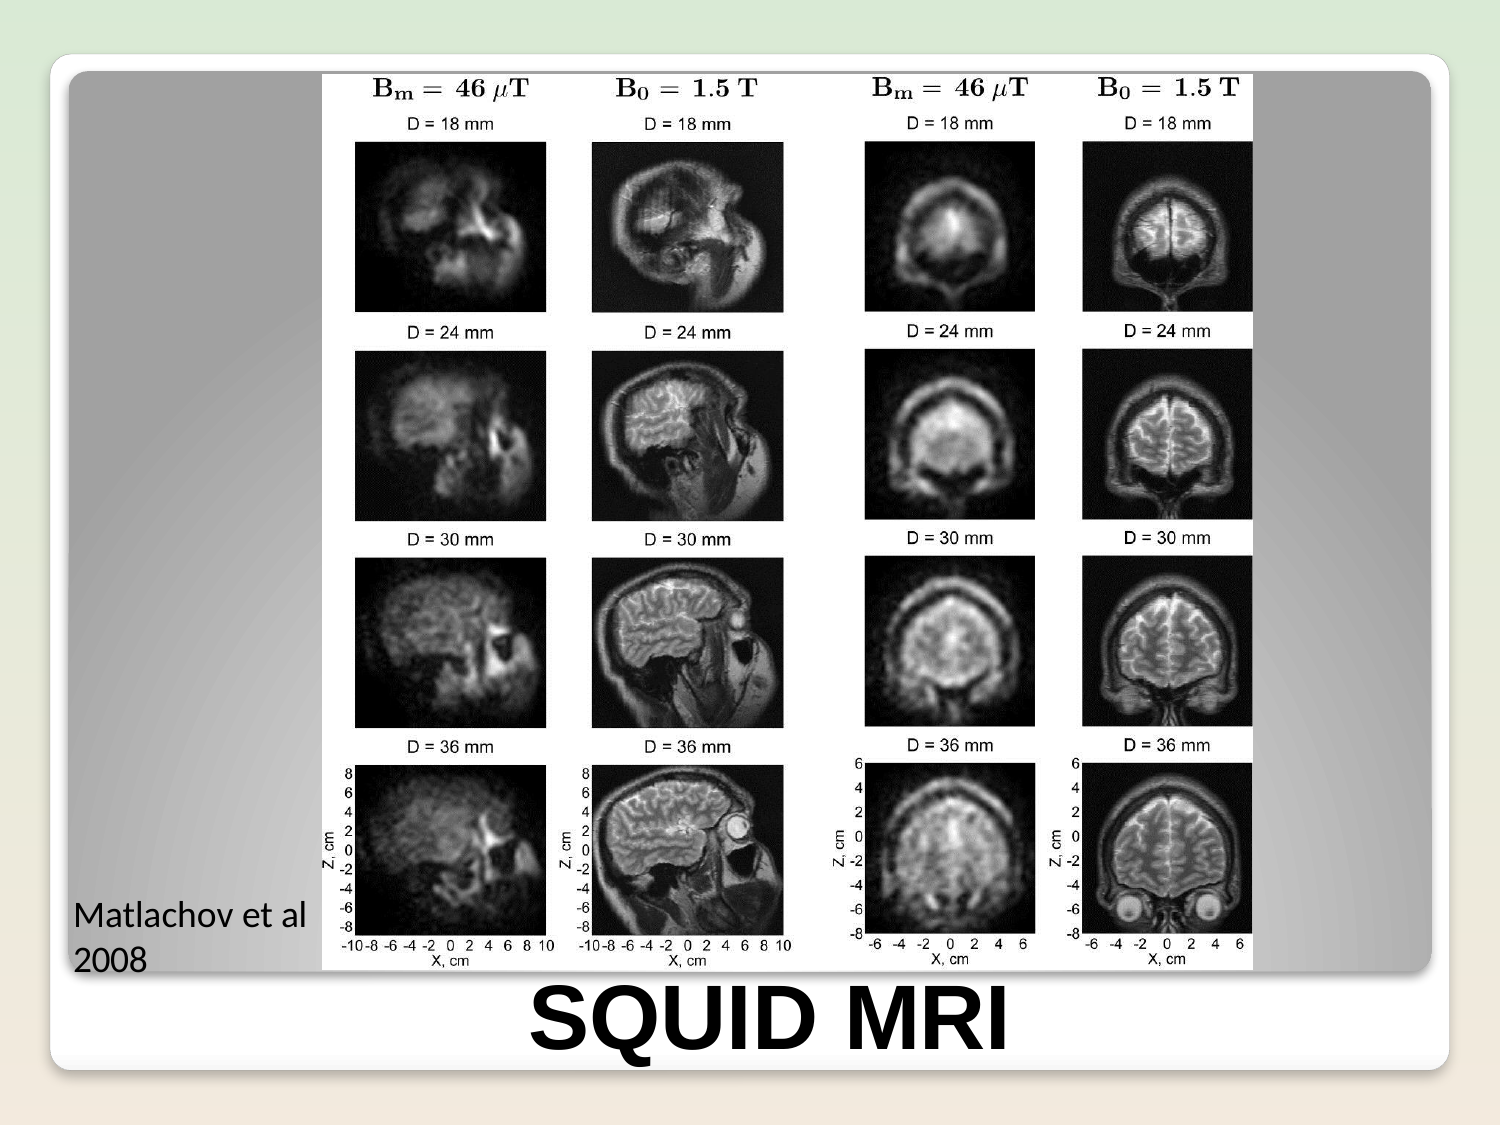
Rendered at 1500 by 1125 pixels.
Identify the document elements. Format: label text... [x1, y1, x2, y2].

text_box Matlachov et al 2008 [71, 887, 311, 980]
picture [322, 74, 1253, 970]
title SQUID MRI [115, 858, 1459, 1069]
